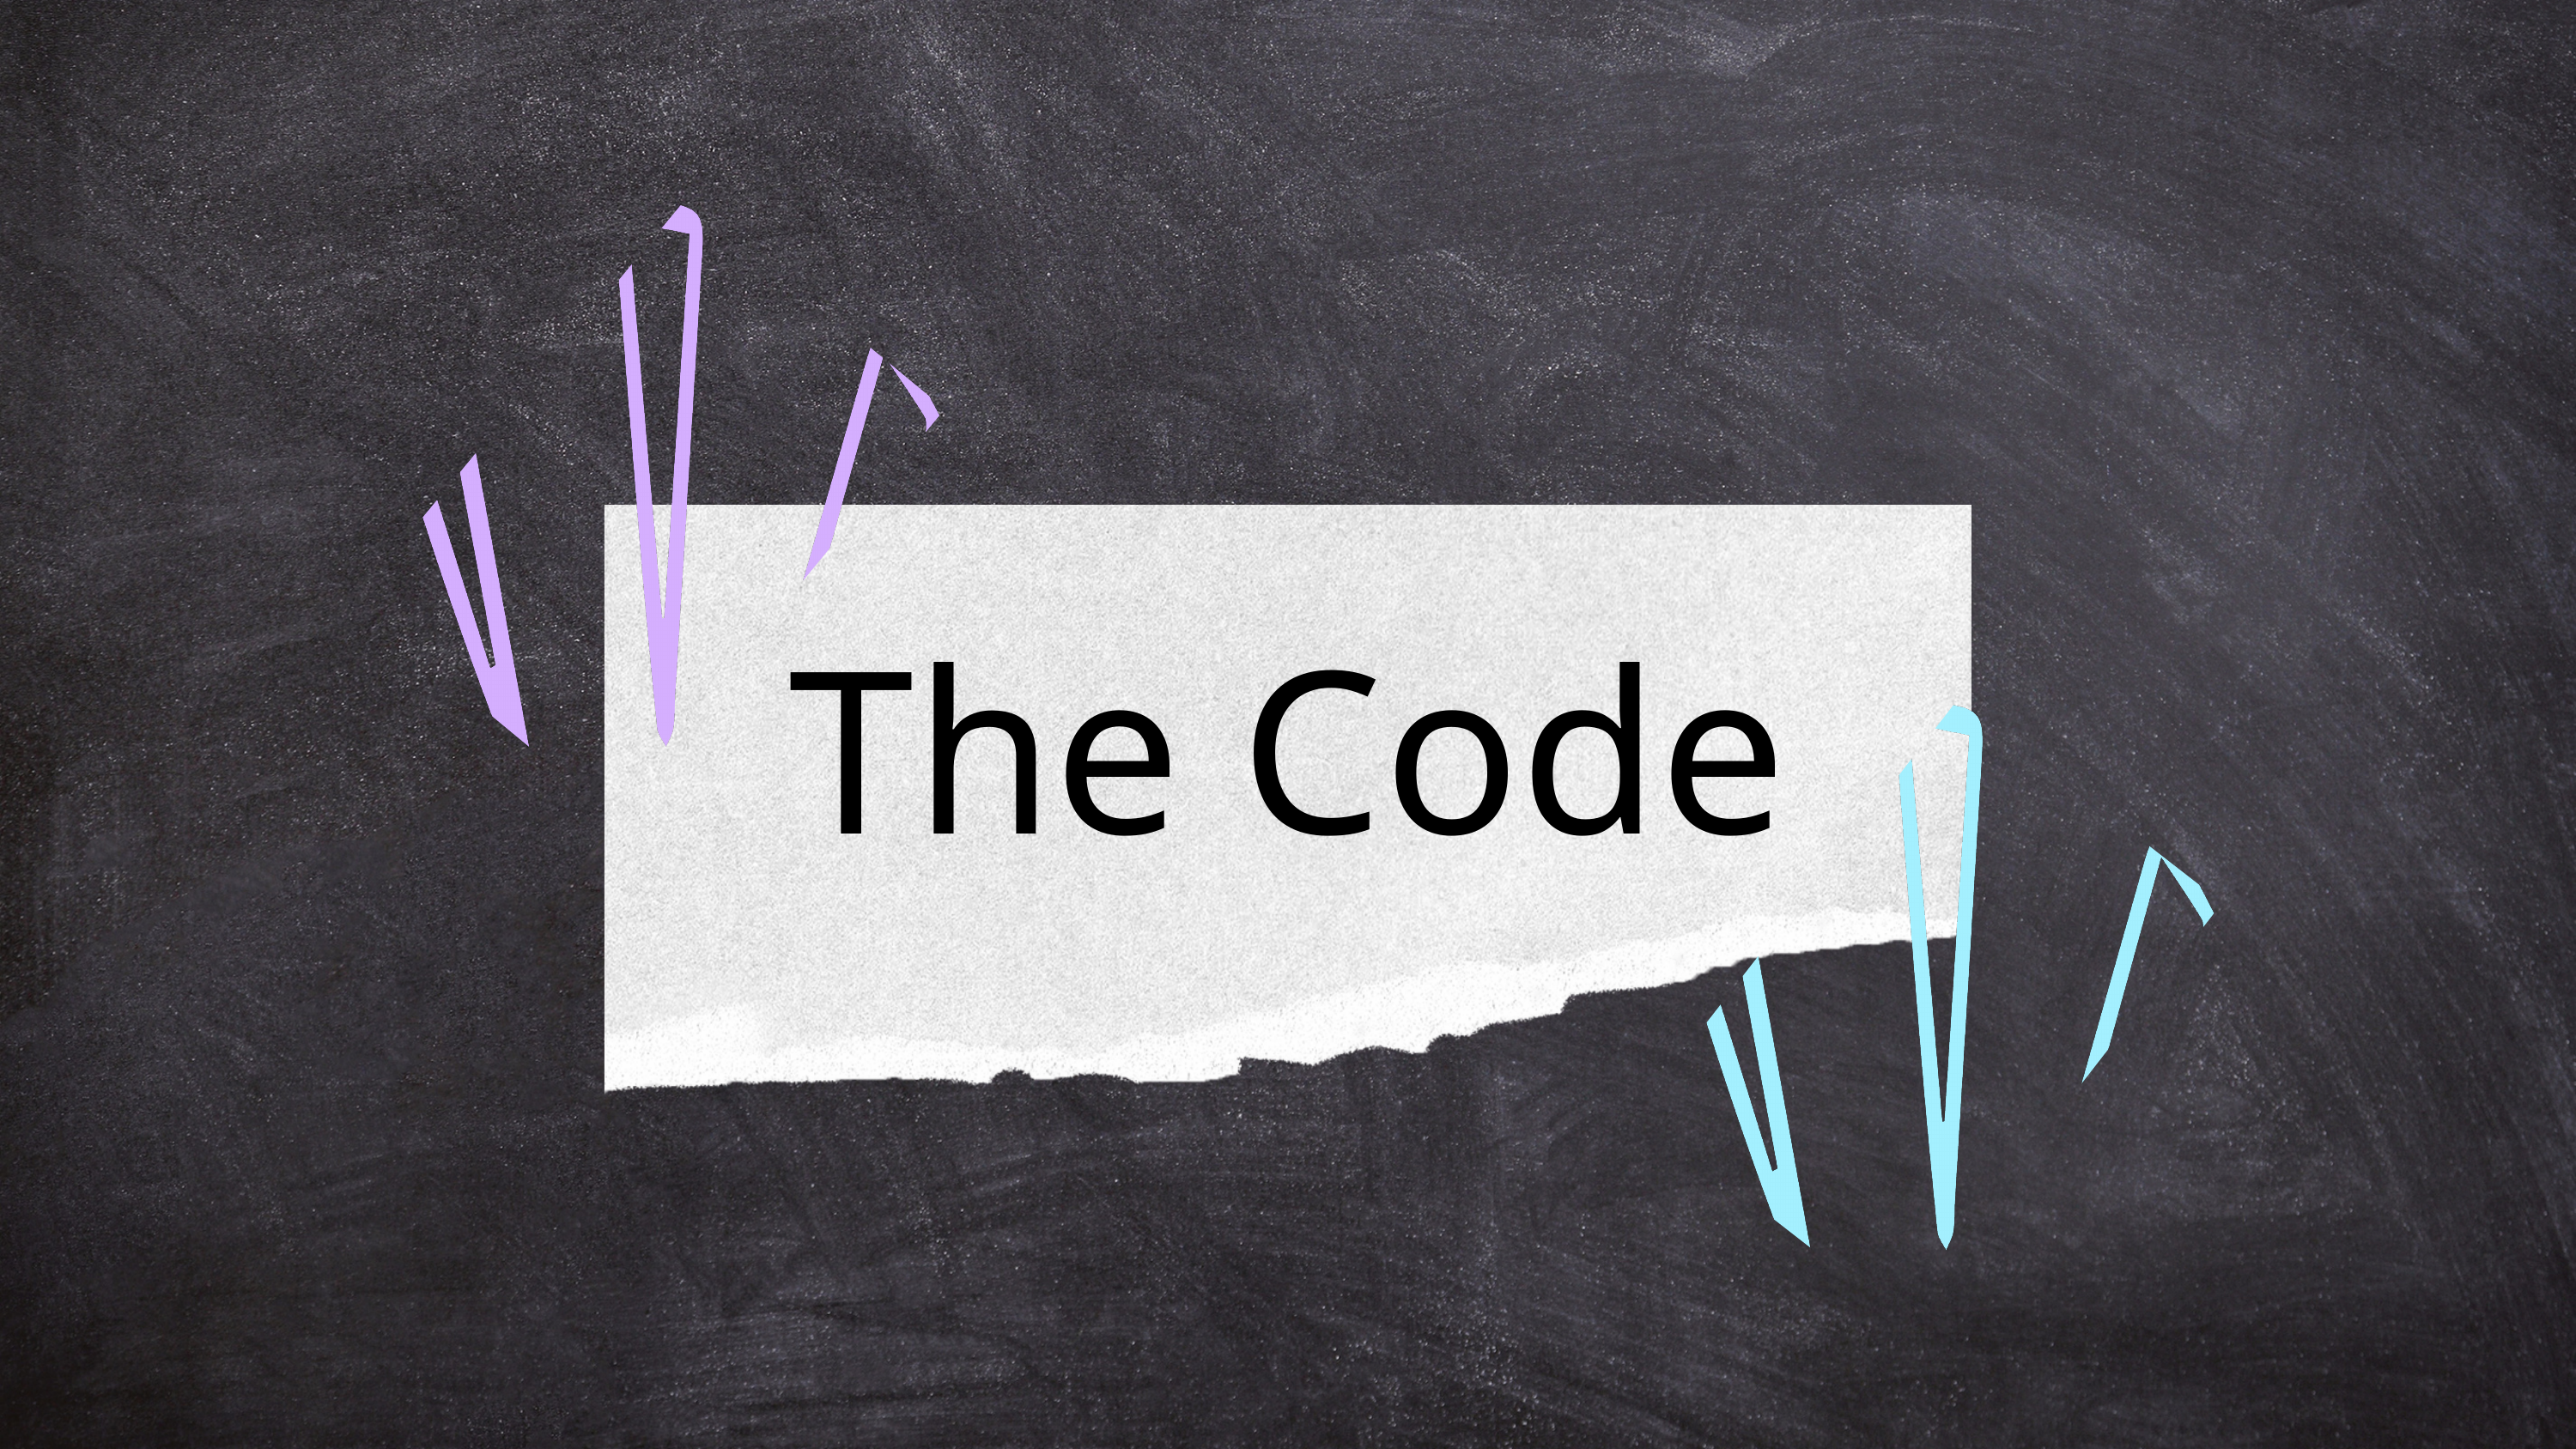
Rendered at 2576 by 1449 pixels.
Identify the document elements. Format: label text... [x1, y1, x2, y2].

text_box [604, 505, 1972, 1107]
text_box [0, 0, 2576, 1449]
text_box [1637, 698, 2222, 1318]
text_box The Code [735, 666, 1840, 880]
text_box [353, 197, 945, 815]
